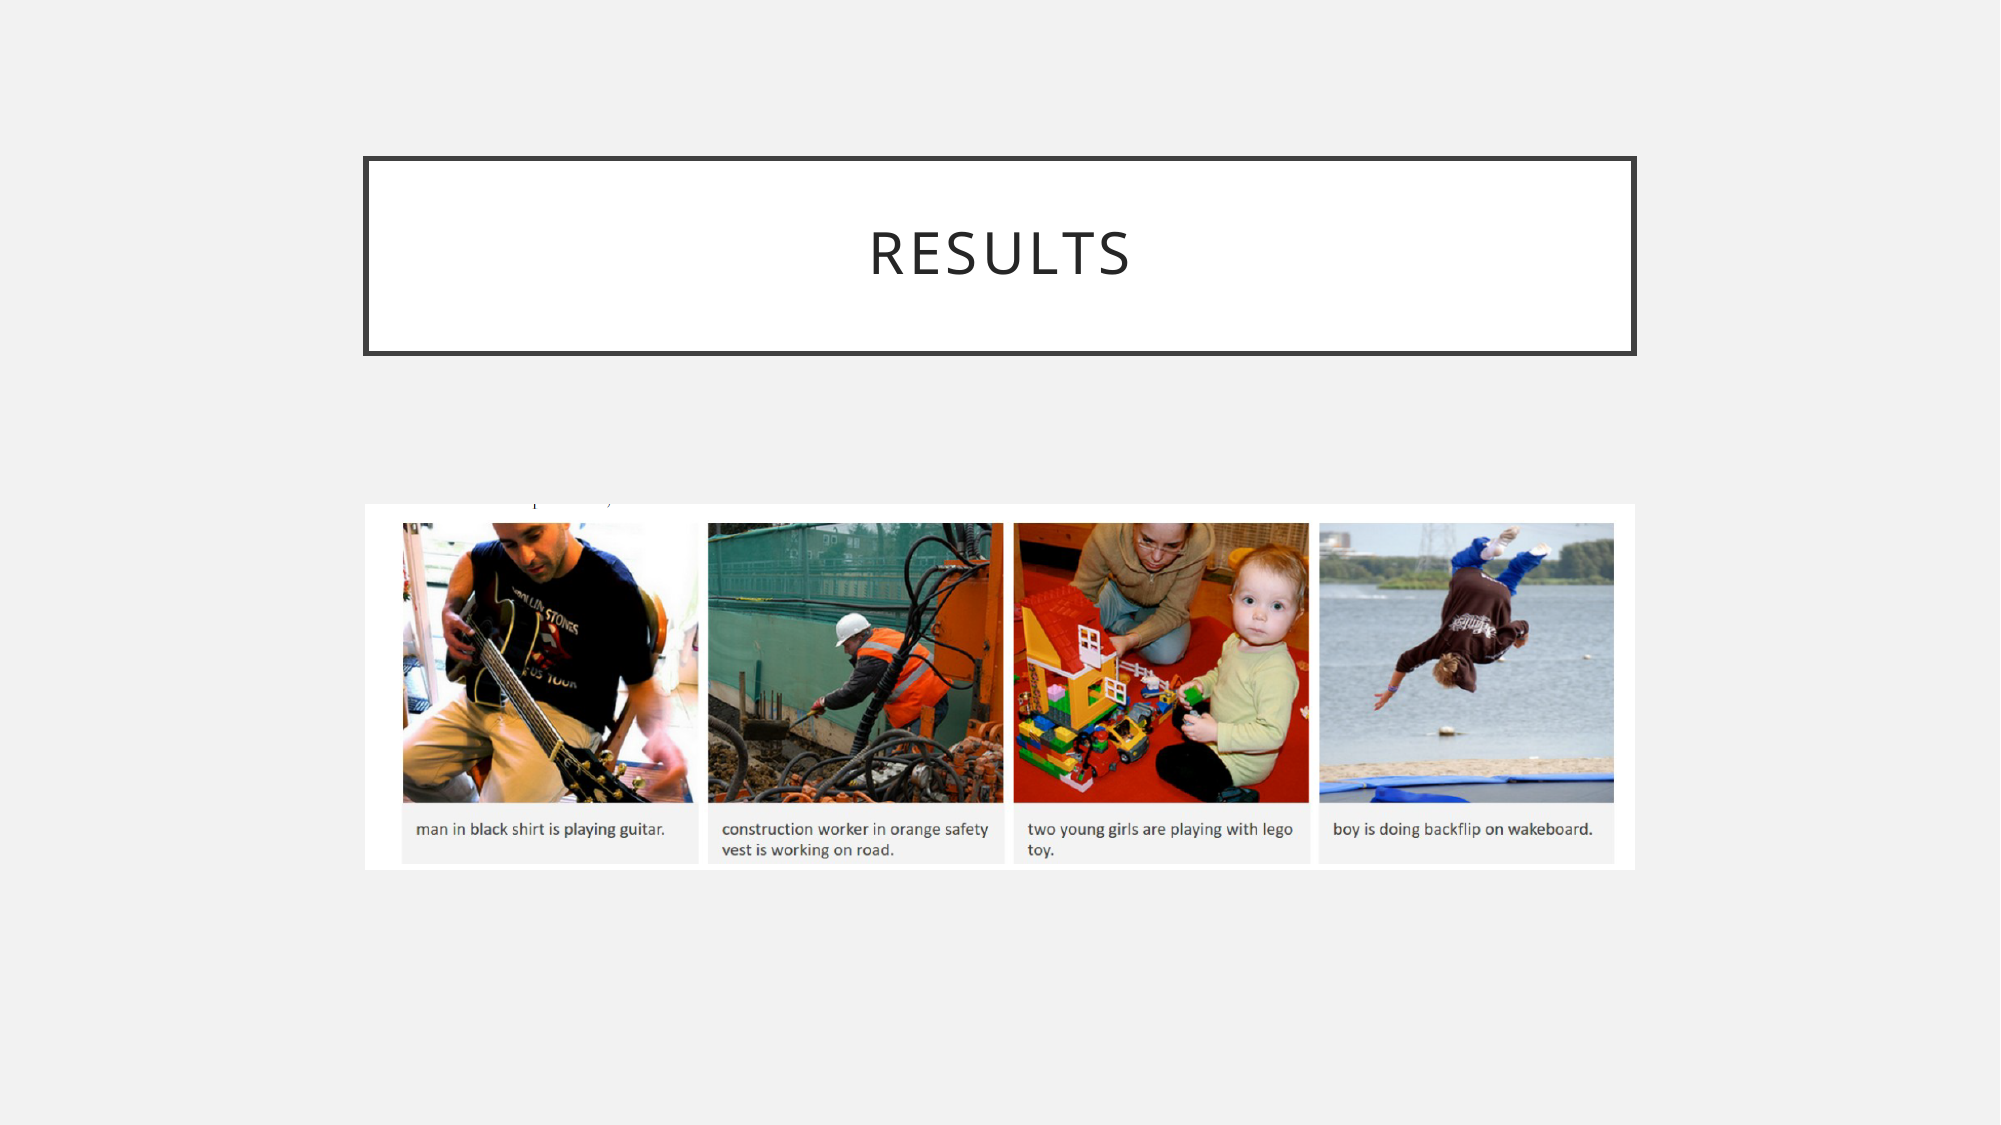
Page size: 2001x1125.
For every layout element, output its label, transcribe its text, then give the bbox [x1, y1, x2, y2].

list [365, 504, 1635, 870]
title results [363, 156, 1637, 356]
